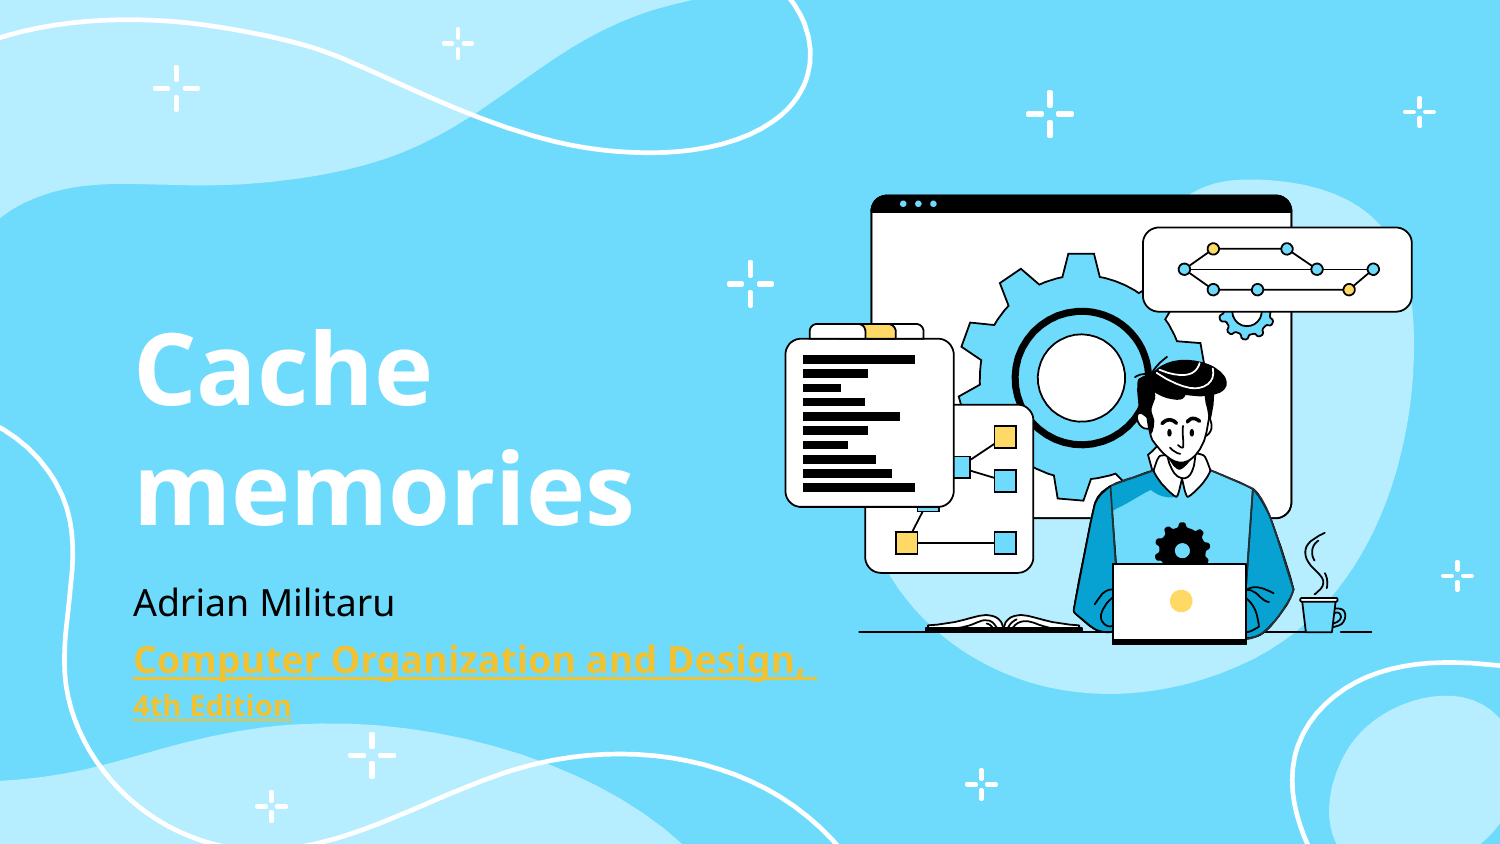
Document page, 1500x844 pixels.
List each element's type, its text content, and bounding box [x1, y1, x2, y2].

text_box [154, 66, 199, 111]
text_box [349, 732, 395, 778]
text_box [256, 791, 287, 822]
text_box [1442, 560, 1473, 591]
subtitle Adrian Militaru Computer Organization and Design, 4th Edition [118, 563, 883, 721]
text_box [966, 769, 997, 800]
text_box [785, 179, 1415, 695]
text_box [1404, 96, 1435, 127]
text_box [442, 28, 474, 59]
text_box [1027, 91, 1073, 137]
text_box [728, 261, 774, 307]
title Cache memories [118, 260, 780, 563]
